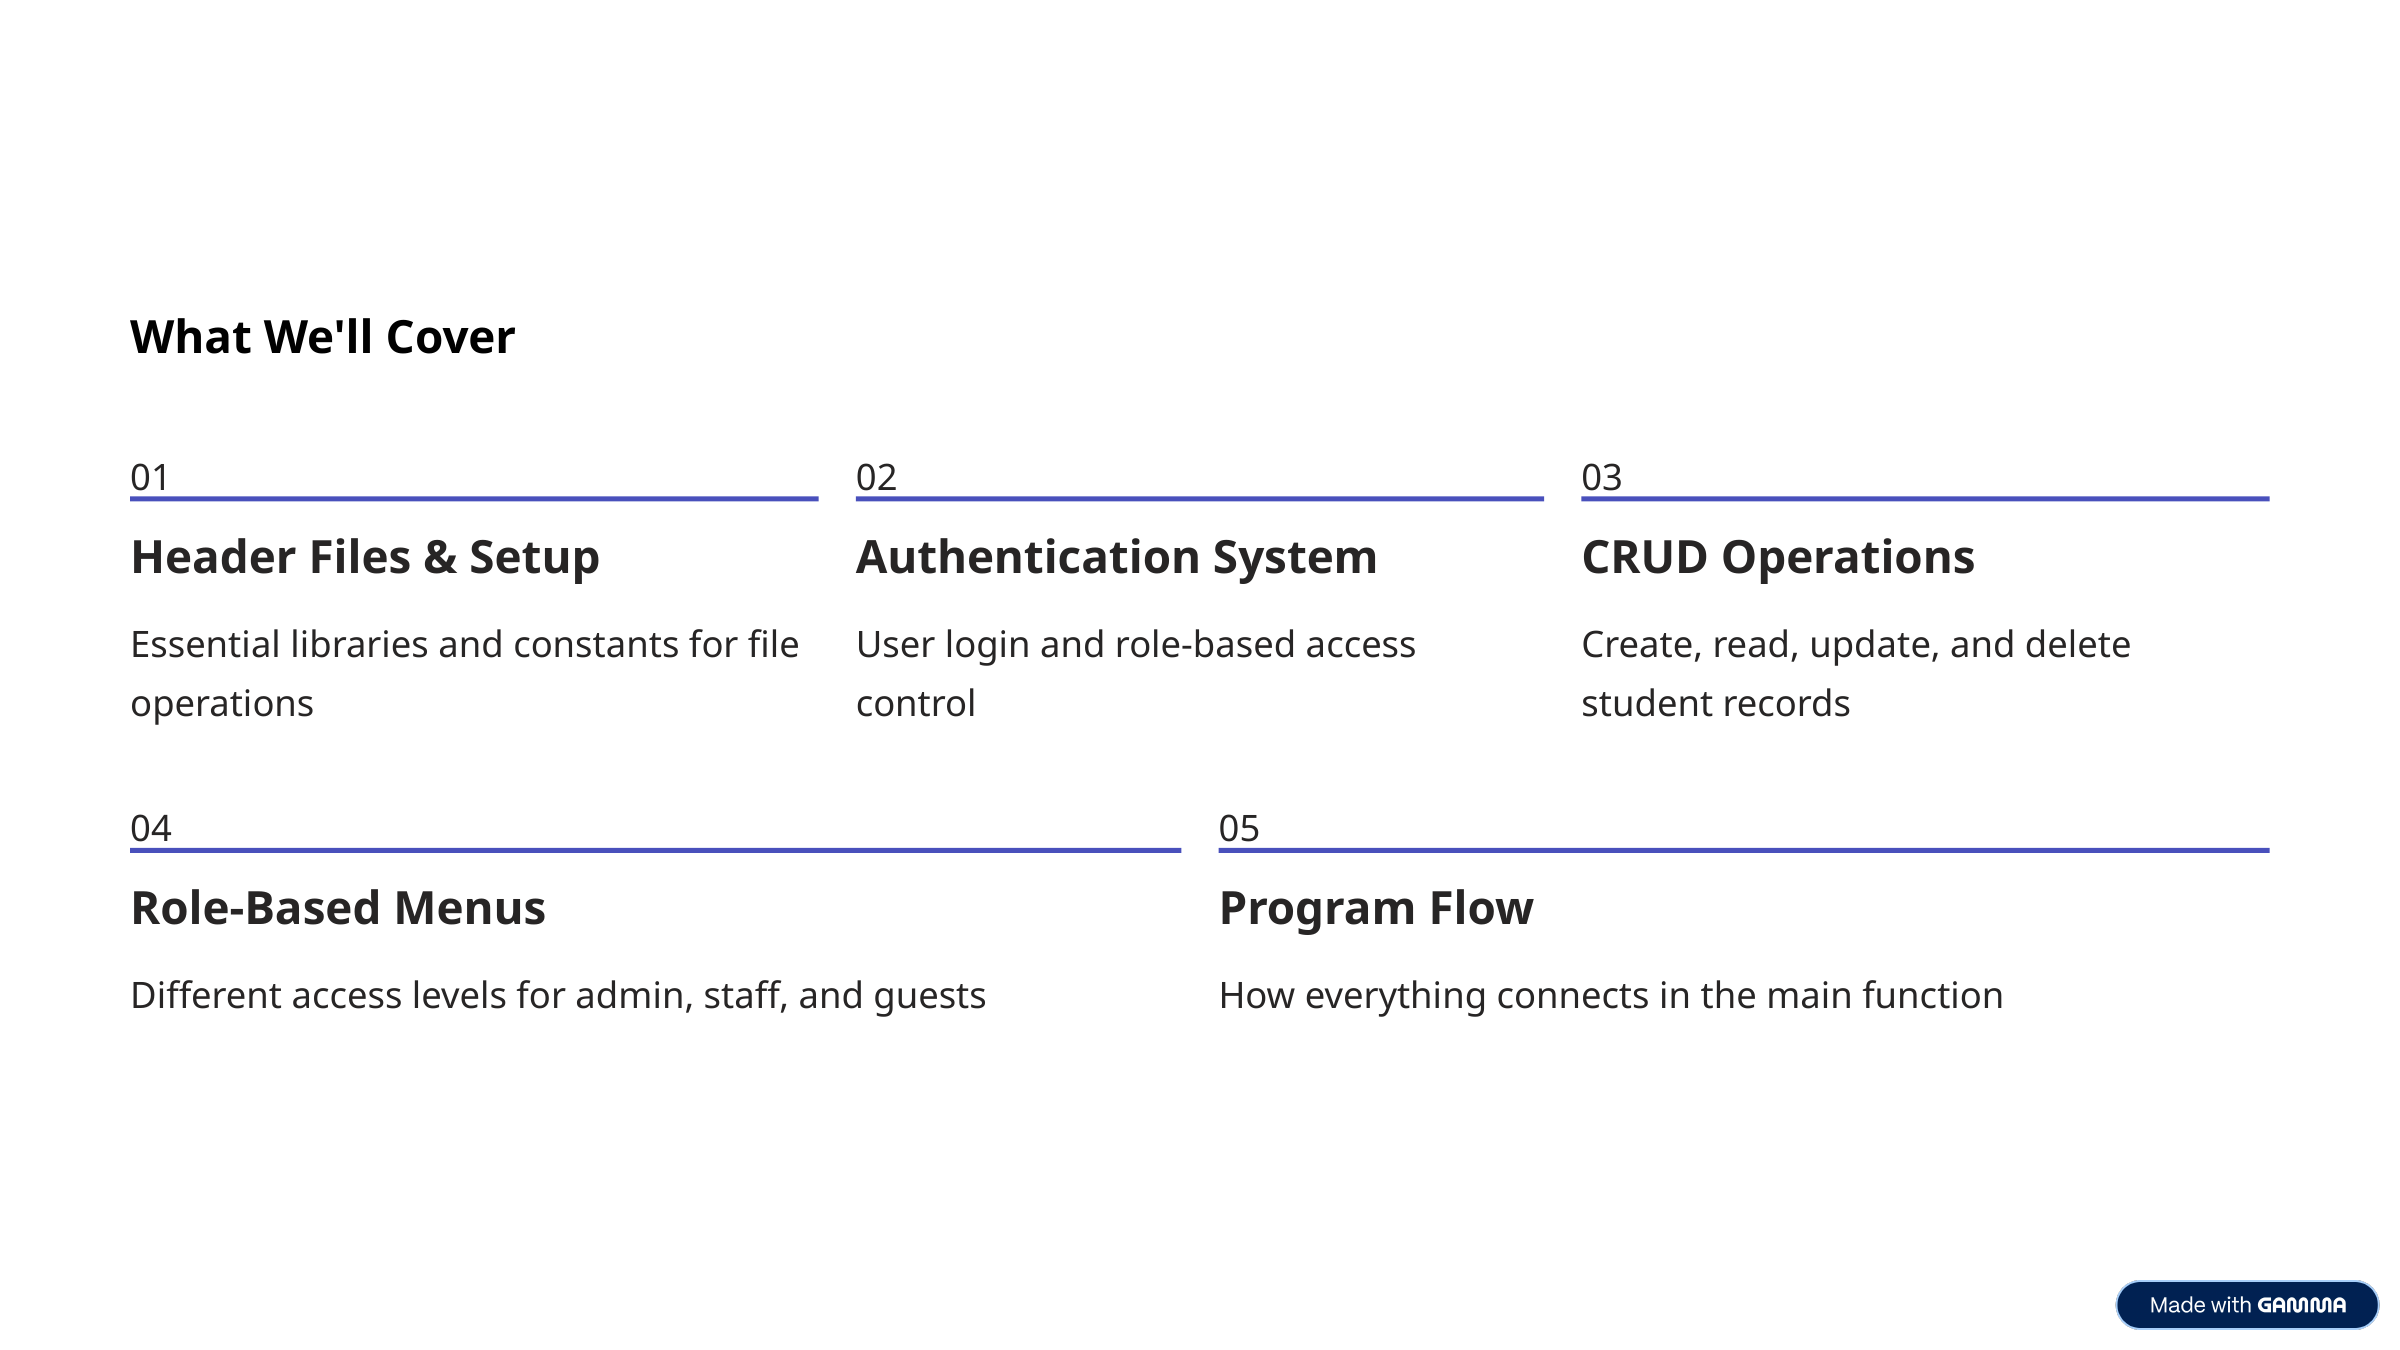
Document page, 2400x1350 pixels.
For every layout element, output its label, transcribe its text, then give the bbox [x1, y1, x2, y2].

text_box Create, read, update, and delete student records [1581, 605, 2270, 725]
text_box Different access levels for admin, staff, and guests [130, 956, 1182, 1017]
text_box [130, 847, 1182, 853]
picture [2106, 1271, 2389, 1339]
text_box [130, 496, 819, 502]
text_box [1581, 496, 2270, 502]
text_box Program Flow [1218, 876, 1684, 935]
text_box Essential libraries and constants for file operations [130, 605, 819, 725]
text_box What We'll Cover [130, 305, 596, 364]
text_box Header Files & Setup [130, 524, 600, 583]
text_box Role-Based Menus [130, 876, 596, 935]
text_box [1218, 847, 2270, 853]
text_box CRUD Operations [1581, 524, 2047, 583]
text_box 03 [1581, 438, 1619, 485]
text_box 04 [130, 789, 168, 837]
text_box 05 [1218, 789, 1256, 837]
text_box [855, 496, 1545, 502]
text_box User login and role-based access control [855, 605, 1545, 725]
text_box 02 [855, 438, 893, 485]
text_box 01 [130, 438, 168, 485]
text_box How everything connects in the main function [1218, 956, 2270, 1017]
text_box Authentication System [855, 524, 1376, 583]
